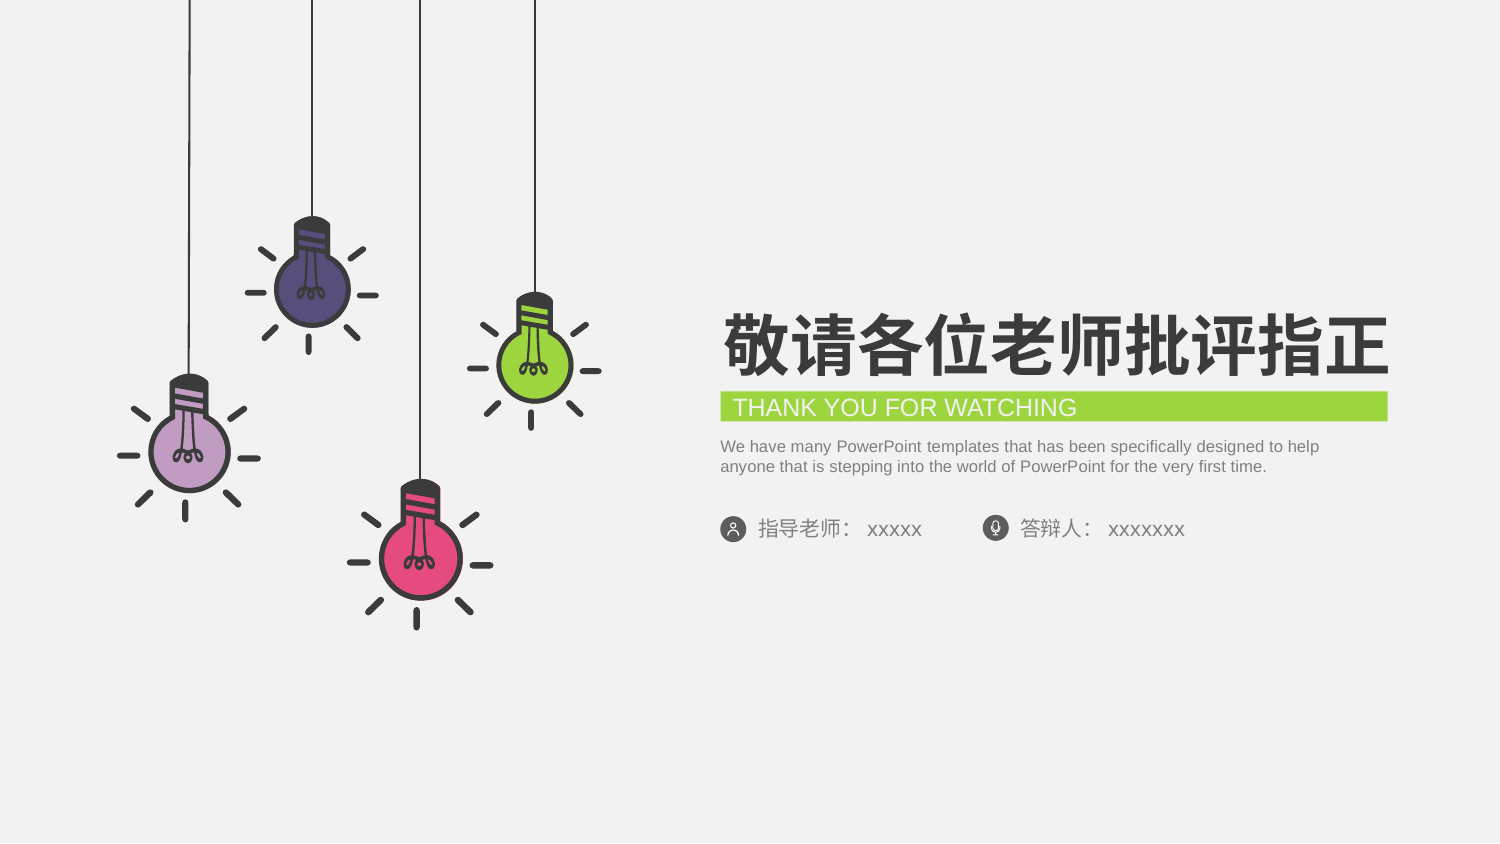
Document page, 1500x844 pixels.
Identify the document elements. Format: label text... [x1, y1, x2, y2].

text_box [466, 0, 602, 432]
text_box We have many PowerPoint templates that has been specifically designed to help anyone that is stepping into the world of PowerPoint for the very first time. [720, 435, 1335, 476]
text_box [719, 515, 747, 543]
text_box THANK YOU FOR WATCHING [720, 391, 1388, 422]
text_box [346, 0, 494, 631]
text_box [265, 0, 341, 356]
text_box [982, 514, 1009, 542]
text_box 敬请各位老师批评指正 [723, 296, 1407, 392]
text_box 答辩人：xxxxxxx [1005, 508, 1200, 549]
text_box 指导老师：xxxxx [743, 508, 937, 549]
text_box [116, 0, 262, 523]
